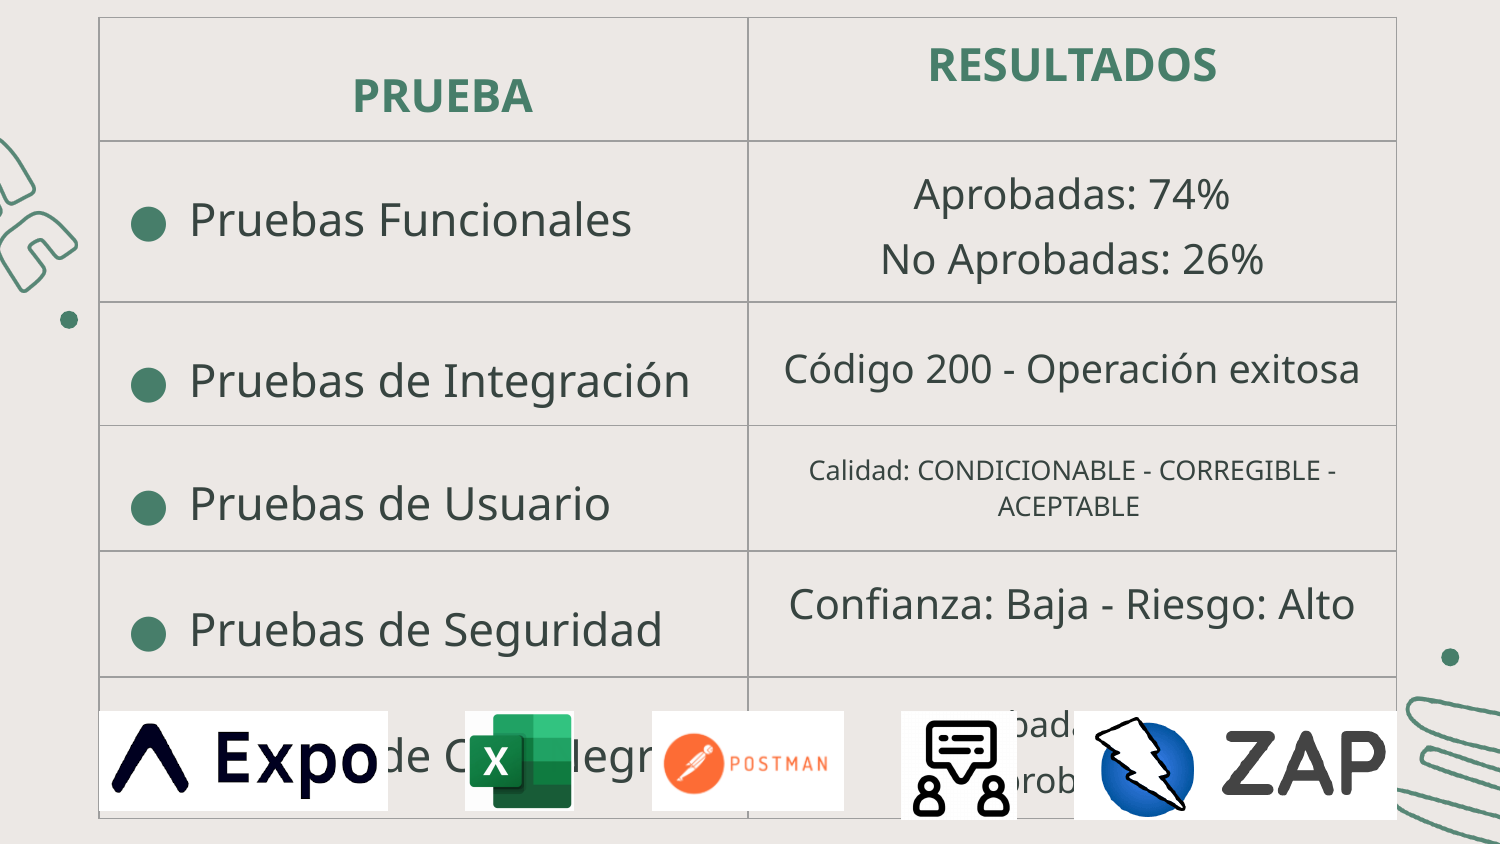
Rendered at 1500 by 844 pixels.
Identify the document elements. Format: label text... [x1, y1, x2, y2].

picture [1073, 696, 1500, 844]
table_cell Aprobadas: 74% No Aprobadas: 26% [749, 142, 1396, 301]
table_cell Pruebas de Usuario [100, 426, 747, 550]
picture [465, 711, 574, 811]
picture [901, 711, 1017, 820]
picture [98, 711, 388, 811]
table_cell Calidad: CONDICIONABLE - CORREGIBLE - ACEPTABLE [749, 426, 1396, 550]
table_header RESULTADOS [749, 18, 1396, 140]
table_cell Pruebas de Seguridad [100, 552, 747, 676]
table_cell Aprobadas: 100% No Aprobadas: 0% [749, 678, 1396, 818]
table_cell Pruebas Funcionales [100, 142, 747, 301]
table_cell Confianza: Baja - Riesgo: Alto [749, 552, 1396, 676]
table_cell Pruebas de Caja Negra [100, 678, 747, 818]
table_cell Pruebas de Integración [100, 303, 747, 425]
table_cell Código 200 - Operación exitosa [749, 303, 1396, 425]
picture [0, 135, 78, 293]
picture [652, 711, 844, 811]
table_header PRUEBA [100, 18, 747, 140]
